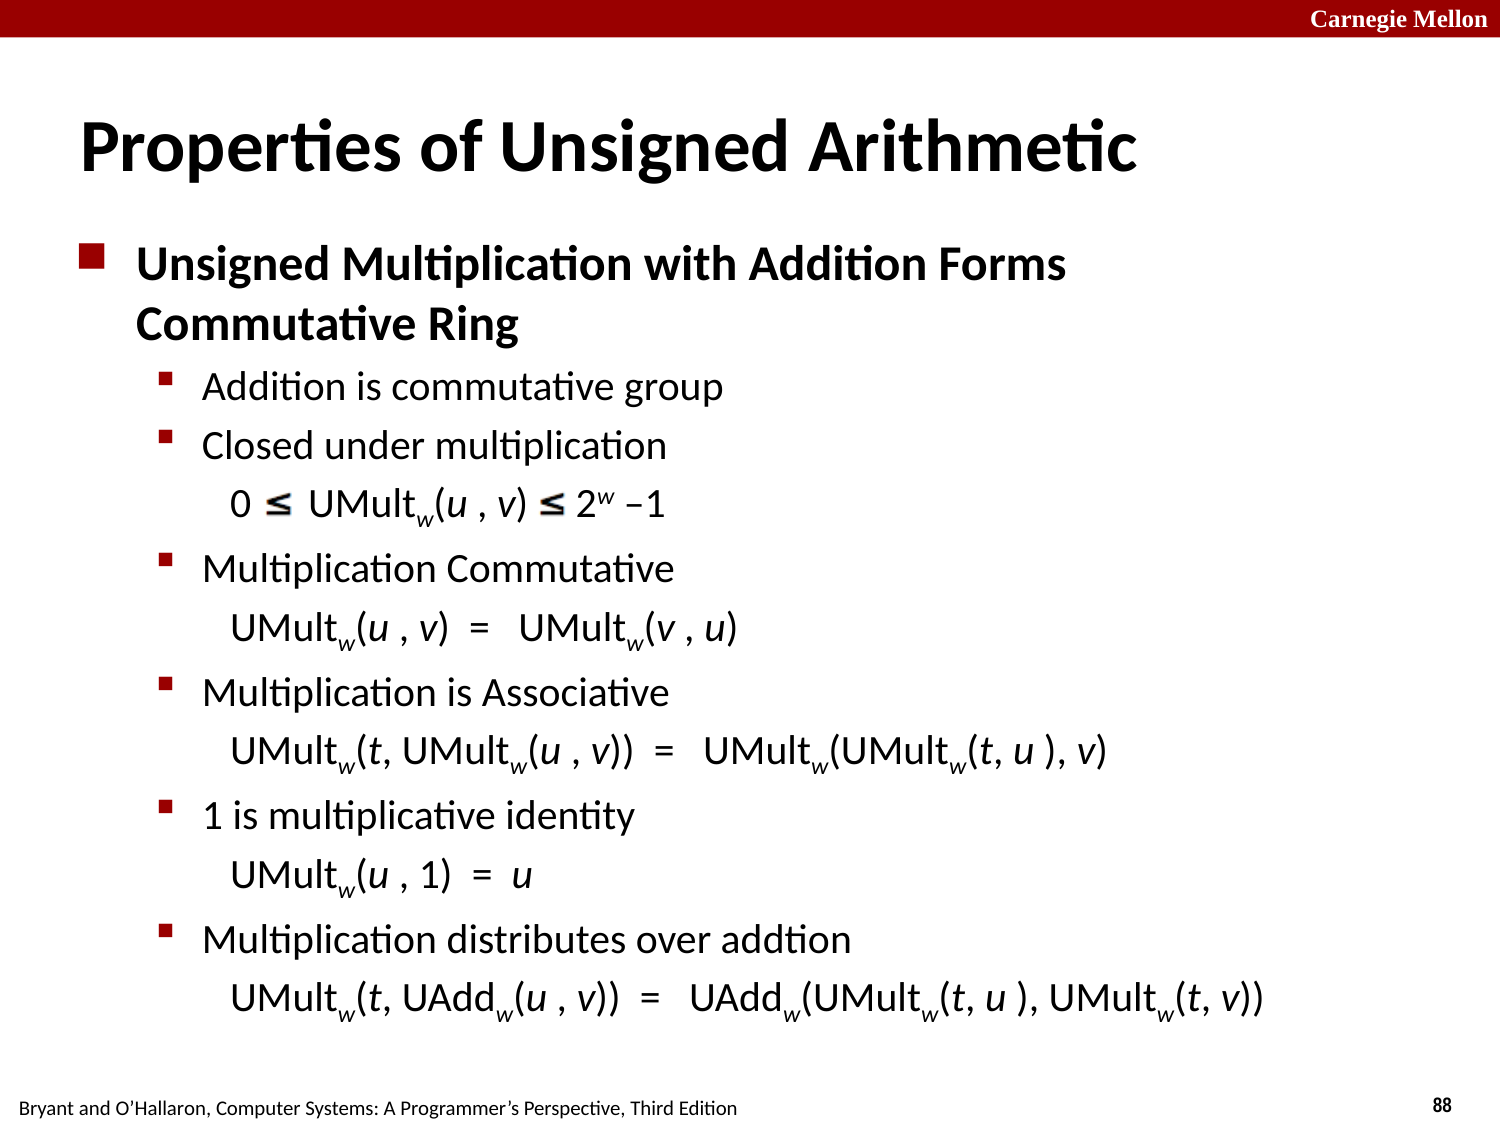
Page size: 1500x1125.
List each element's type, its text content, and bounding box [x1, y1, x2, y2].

title Properties of Unsigned Arithmetic [64, 96, 1443, 188]
picture [536, 487, 576, 524]
picture [262, 487, 302, 524]
list Unsigned Multiplication with Addition Forms Commutative Ring Addition is commutative group Closed under multiplication 0 UMultw(u , v) 2w –1 Multiplication Commutative UMultw(u , v) = UMultw(v , u) Multiplication is Associative UMultw(t, UMultw(u , v)) = UMultw(UMultw(t, u ), v) 1 is multiplicative identity UMultw(u , 1) = u Multiplication distributes over addtion UMultw(t, UAddw(u , v)) = UAddw(UMultw(t, u ), UMultw(t, v)) [64, 223, 1361, 1040]
